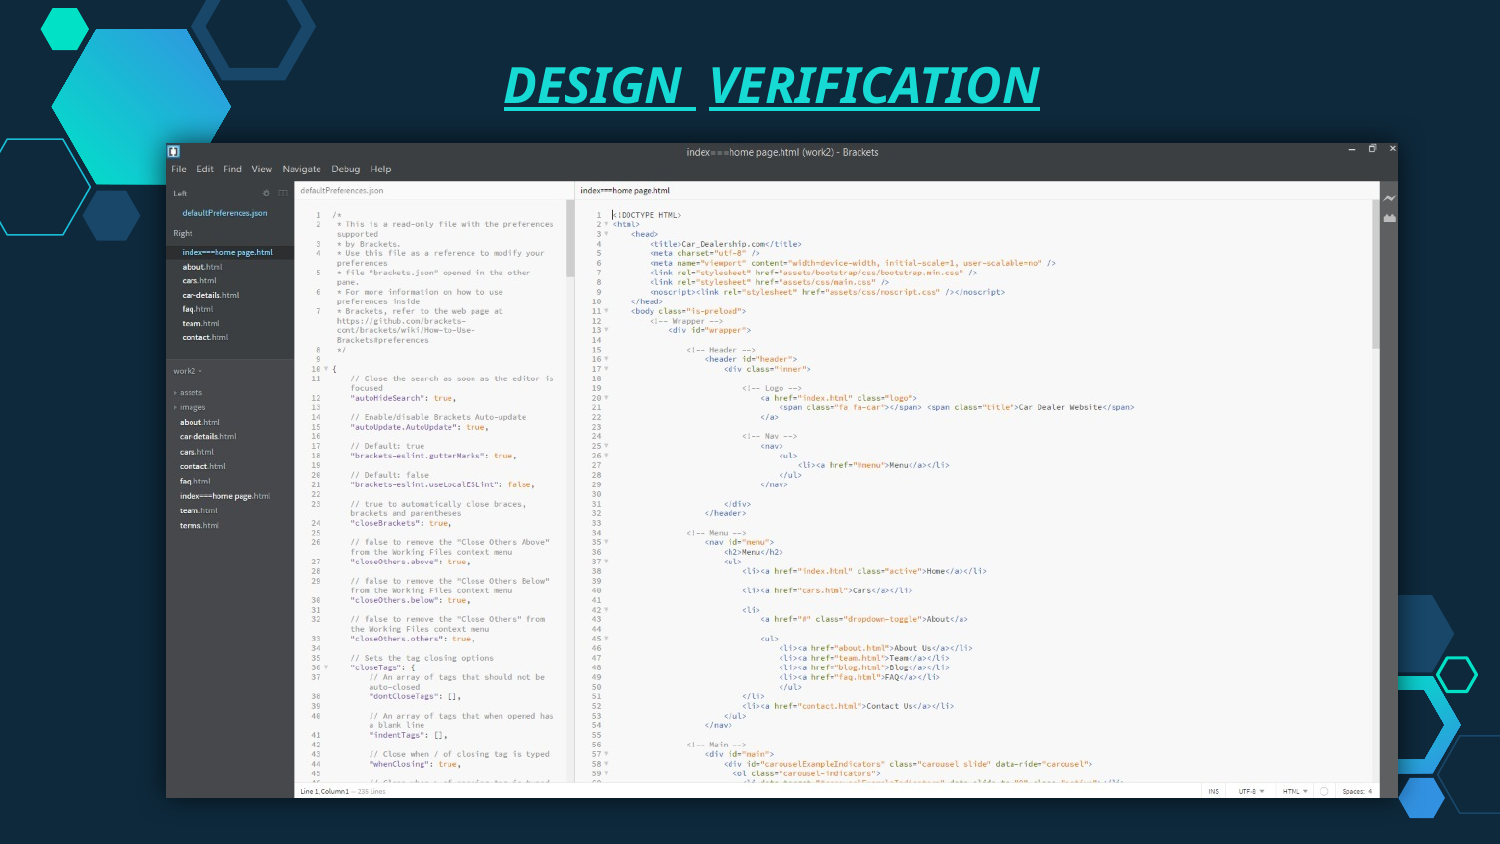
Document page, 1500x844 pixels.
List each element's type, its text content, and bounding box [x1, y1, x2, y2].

text_box DESIGN VERIFICATION [257, 46, 1287, 120]
picture [166, 143, 1398, 798]
